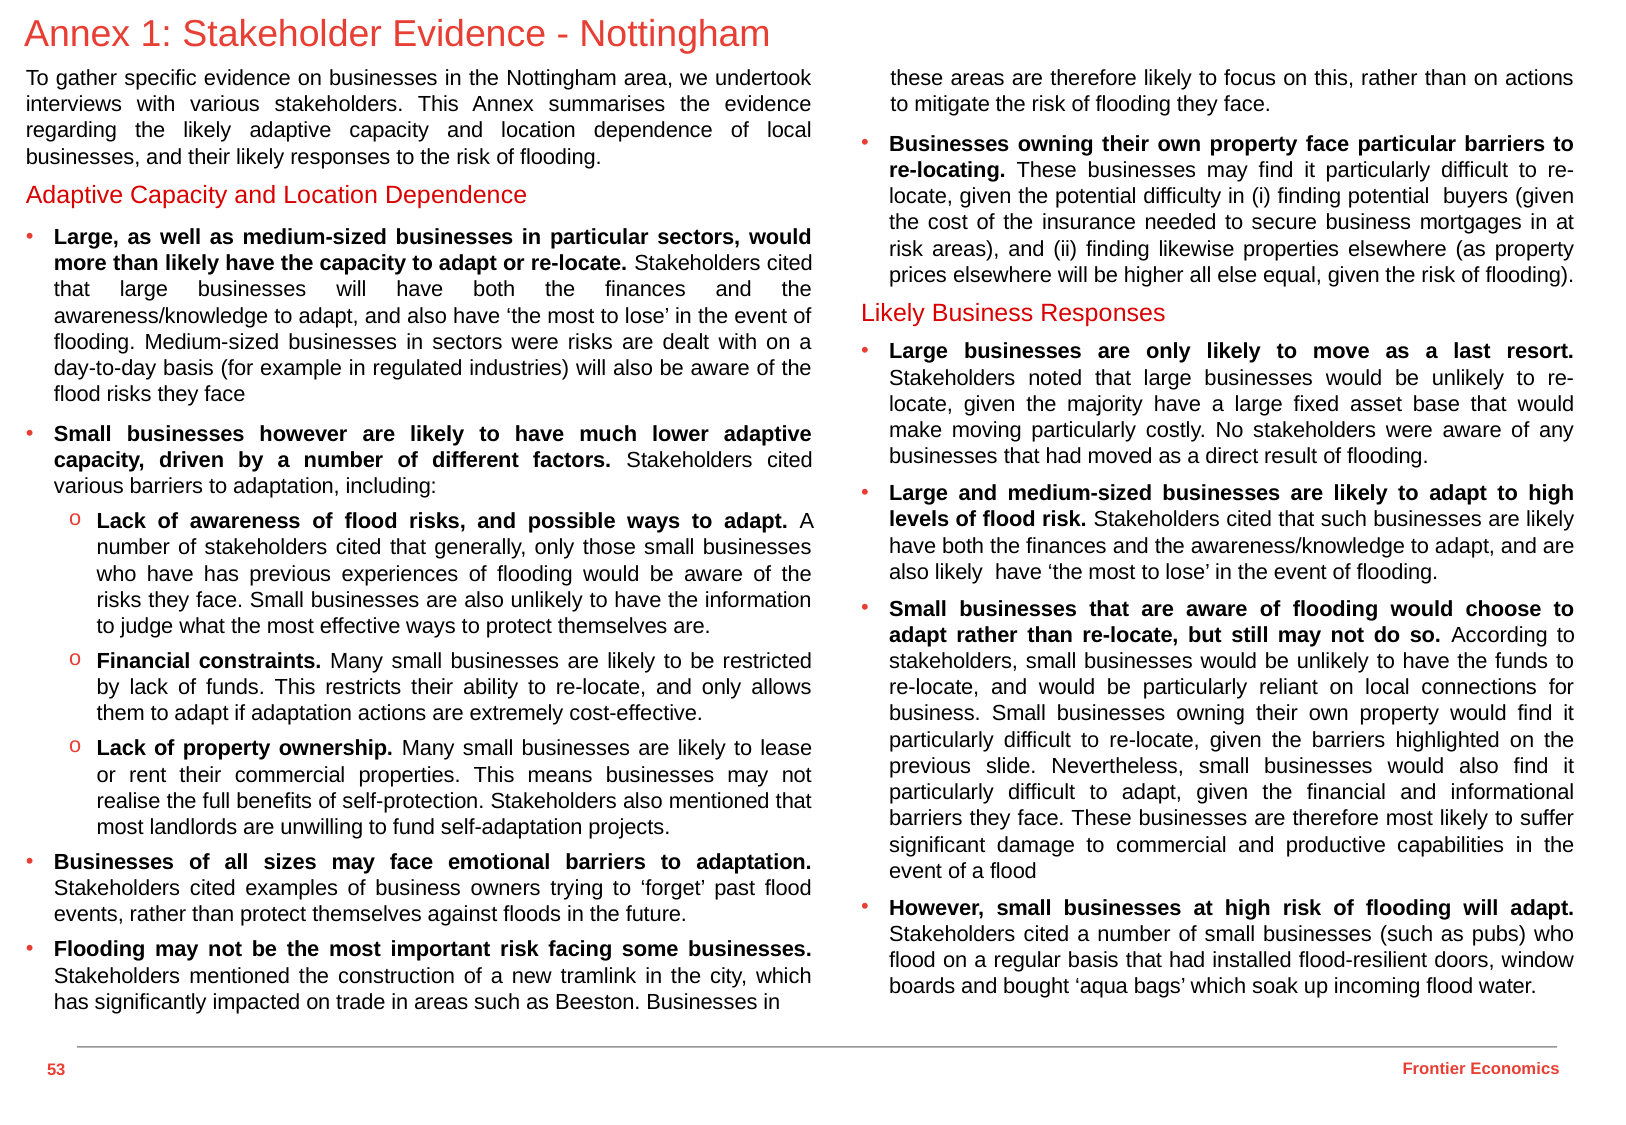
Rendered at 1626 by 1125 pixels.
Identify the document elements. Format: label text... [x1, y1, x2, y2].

text_box Annex 1: Stakeholder Evidence - Nottingham [9, 1, 1614, 76]
text_box To gather specific evidence on businesses in the Nottingham area, we undertook interviews with various stakeholders. This Annex summarises the evidence regarding the likely adaptive capacity and location dependence of local businesses, and their likely responses to the risk of flooding. Adaptive Capacity and Location Dependence Large, as well as medium-sized businesses in particular sectors, would more than likely have the capacity to adapt or re-locate. Stakeholders cited that large businesses will have both the finances and the awareness/knowledge to adapt, and also have ‘the most to lose’ in the event of flooding. Medium-sized businesses in sectors were risks are dealt with on a day-to-day basis (for example in regulated industries) will also be aware of the flood risks they face Small businesses however are likely to have much lower adaptive capacity, driven by a number of different factors. Stakeholders cited various barriers to adaptation, including: Lack of awareness of flood risks, and possible ways to adapt. A number of stakeholders cited that generally, only those small businesses who have has previous experiences of flooding would be aware of the risks they face. Small businesses are also unlikely to have the information to judge what the most effective ways to protect themselves are. Financial constraints. Many small businesses are likely to be restricted by lack of funds. This restricts their ability to re-locate, and only allows them to adapt if adaptation actions are extremely cost-effective. Lack of property ownership. Many small businesses are likely to lease or rent their commercial properties. This means businesses may not realise the full benefits of self-protection. Stakeholders also mentioned that most landlords are unwilling to fund self-adaptation projects. Businesses of all sizes may face emotional barriers to adaptation. Stakeholders cited examples of business owners trying to ‘forget’ past flood events, rather than protect themselves against floods in the future. Flooding may not be the most important risk facing some businesses. Stakeholders mentioned the construction of a new tramlink in the city, which has significantly impacted on trade in areas such as Beeston. Businesses in [10, 56, 828, 1004]
text_box these areas are therefore likely to focus on this, rather than on actions to mitigate the risk of flooding they face. Businesses owning their own property face particular barriers to re-locating. These businesses may find it particularly difficult to re-locate, given the potential difficulty in (i) finding potential buyers (given the cost of the insurance needed to secure business mortgages in at risk areas), and (ii) finding likewise properties elsewhere (as property prices elsewhere will be higher all else equal, given the risk of flooding). Likely Business Responses Large businesses are only likely to move as a last resort. Stakeholders noted that large businesses would be unlikely to re-locate, given the majority have a large fixed asset base that would make moving particularly costly. No stakeholders were aware of any businesses that had moved as a direct result of flooding. Large and medium-sized businesses are likely to adapt to high levels of flood risk. Stakeholders cited that such businesses are likely have both the finances and the awareness/knowledge to adapt, and are also likely have ‘the most to lose’ in the event of flooding. Small businesses that are aware of flooding would choose to adapt rather than re-locate, but still may not do so. According to stakeholders, small businesses would be unlikely to have the funds to re-locate, and would be particularly reliant on local connections for business. Small businesses owning their own property would find it particularly difficult to re-locate, given the barriers highlighted on the previous slide. Nevertheless, small businesses would also find it particularly difficult to adapt, given the financial and informational barriers they face. These businesses are therefore most likely to suffer significant damage to commercial and productive capabilities in the event of a flood However, small businesses at high risk of flooding will adapt. Stakeholders cited a number of small businesses (such as pubs) who flood on a regular basis that had installed flood-resilient doors, window boards and bought ‘aqua bags’ which soak up incoming flood water. [845, 56, 1591, 524]
